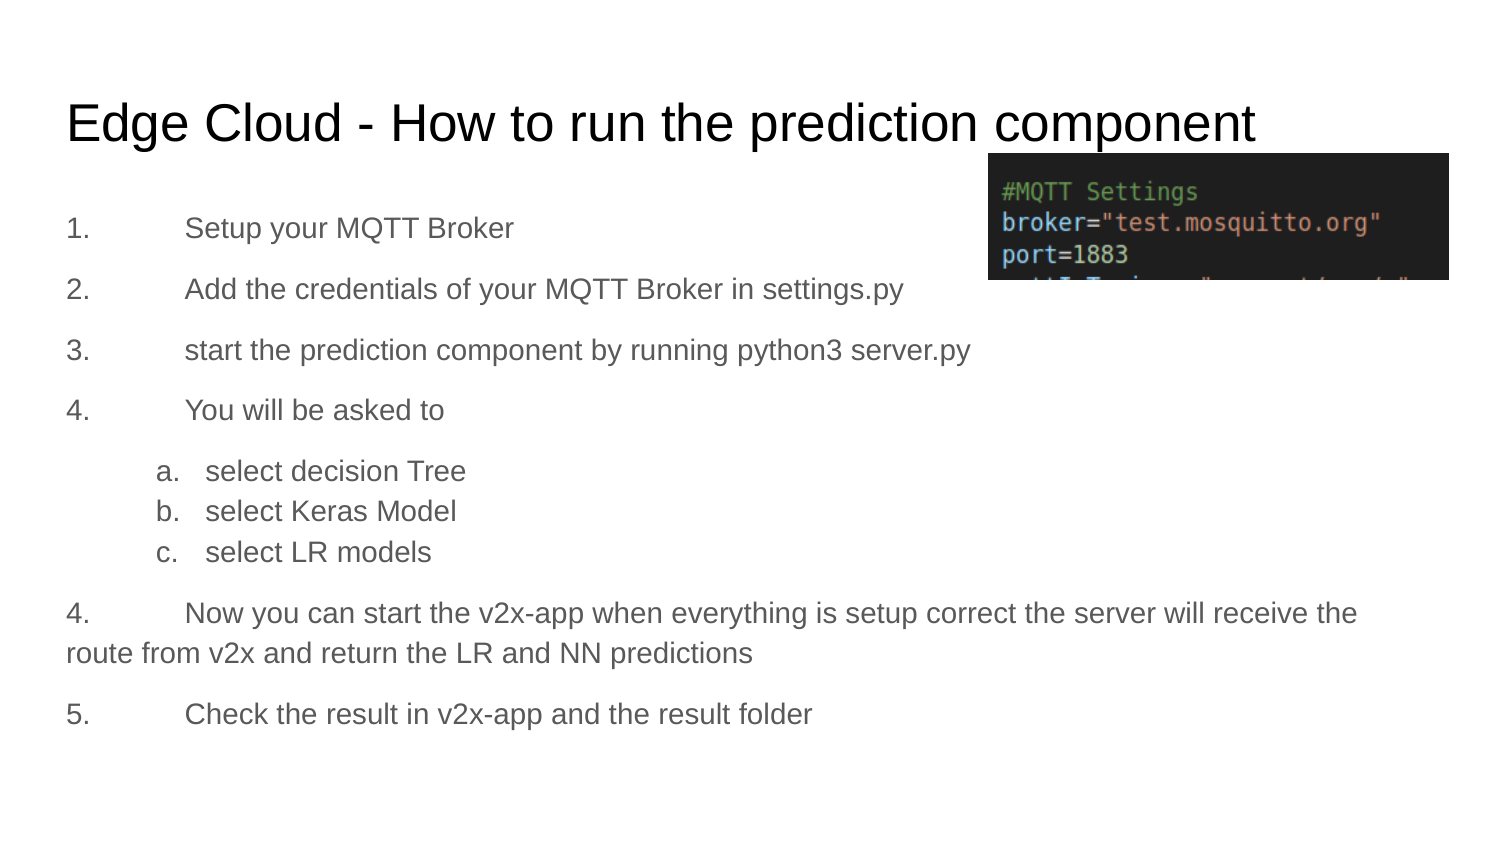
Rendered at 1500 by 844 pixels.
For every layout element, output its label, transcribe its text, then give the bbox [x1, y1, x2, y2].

list 1. Setup your MQTT Broker 2. Add the credentials of your MQTT Broker in settings.py 3. start the prediction component by running python3 server.py 4. You will be asked to select decision Tree select Keras Model select LR models 4. Now you can start the v2x-app when everything is setup correct the server will receive the route from v2x and return the LR and NN predictions 5. Check the result in v2x-app and the result folder [51, 189, 1449, 750]
picture [988, 152, 1450, 280]
title Edge Cloud - How to run the prediction component [51, 72, 1449, 167]
